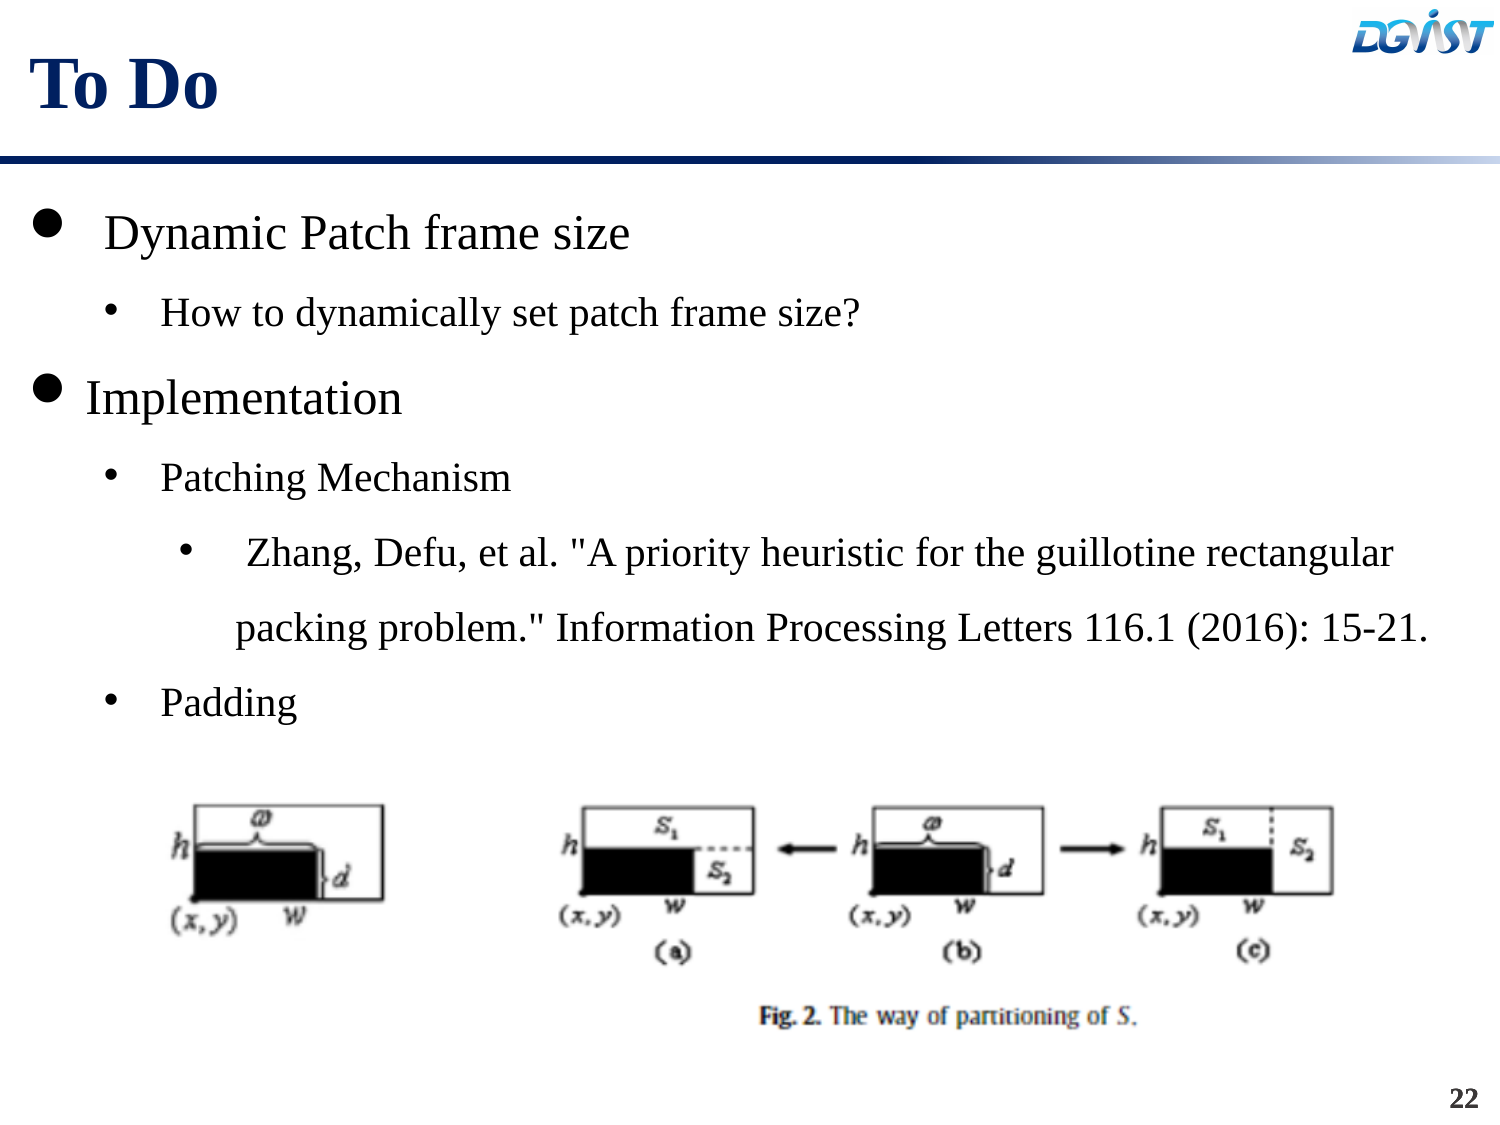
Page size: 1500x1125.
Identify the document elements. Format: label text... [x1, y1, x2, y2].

picture [161, 784, 401, 941]
picture [1352, 7, 1494, 55]
picture [521, 785, 1353, 1047]
text_box 22 [1430, 1072, 1494, 1118]
text_box Dynamic Patch frame size How to dynamically set patch frame size? Implementation Patching Mechanism Zhang, Defu, et al. "A priority heuristic for the guillotine rectangular packing problem." Information Processing Letters 116.1 (2016): 15-21. Padding [14, 162, 1475, 733]
text_box [0, 155, 1500, 165]
text_box To Do [14, 19, 1440, 139]
